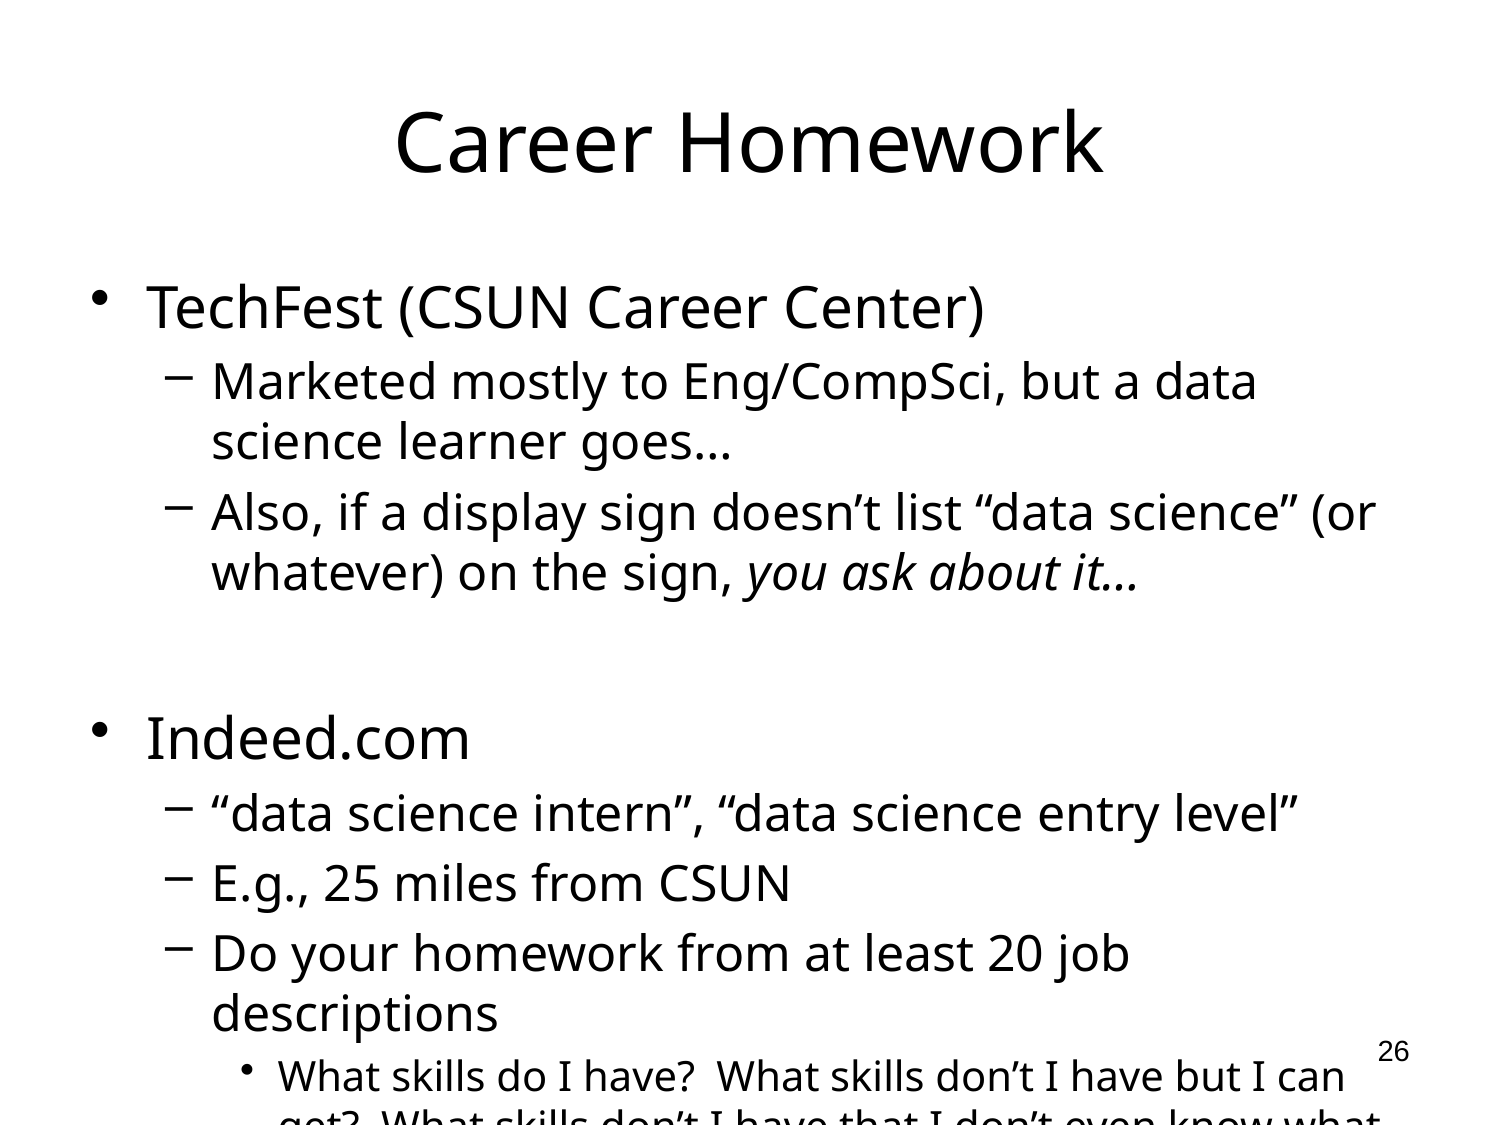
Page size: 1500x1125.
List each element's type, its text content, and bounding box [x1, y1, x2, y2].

slide_number 26 [1074, 1024, 1425, 1103]
title Career Homework [75, 45, 1425, 233]
list TechFest (CSUN Career Center) Marketed mostly to Eng/CompSci, but a data science learner goes… Also, if a display sign doesn’t list “data science” (or whatever) on the sign, you ask about it… Indeed.com “data science intern”, “data science entry level” E.g., 25 miles from CSUN Do your homework from at least 20 job descriptions What skills do I have? What skills don’t I have but I can get? What skills don’t I have that I don’t even know what the skill is? [75, 262, 1425, 1005]
